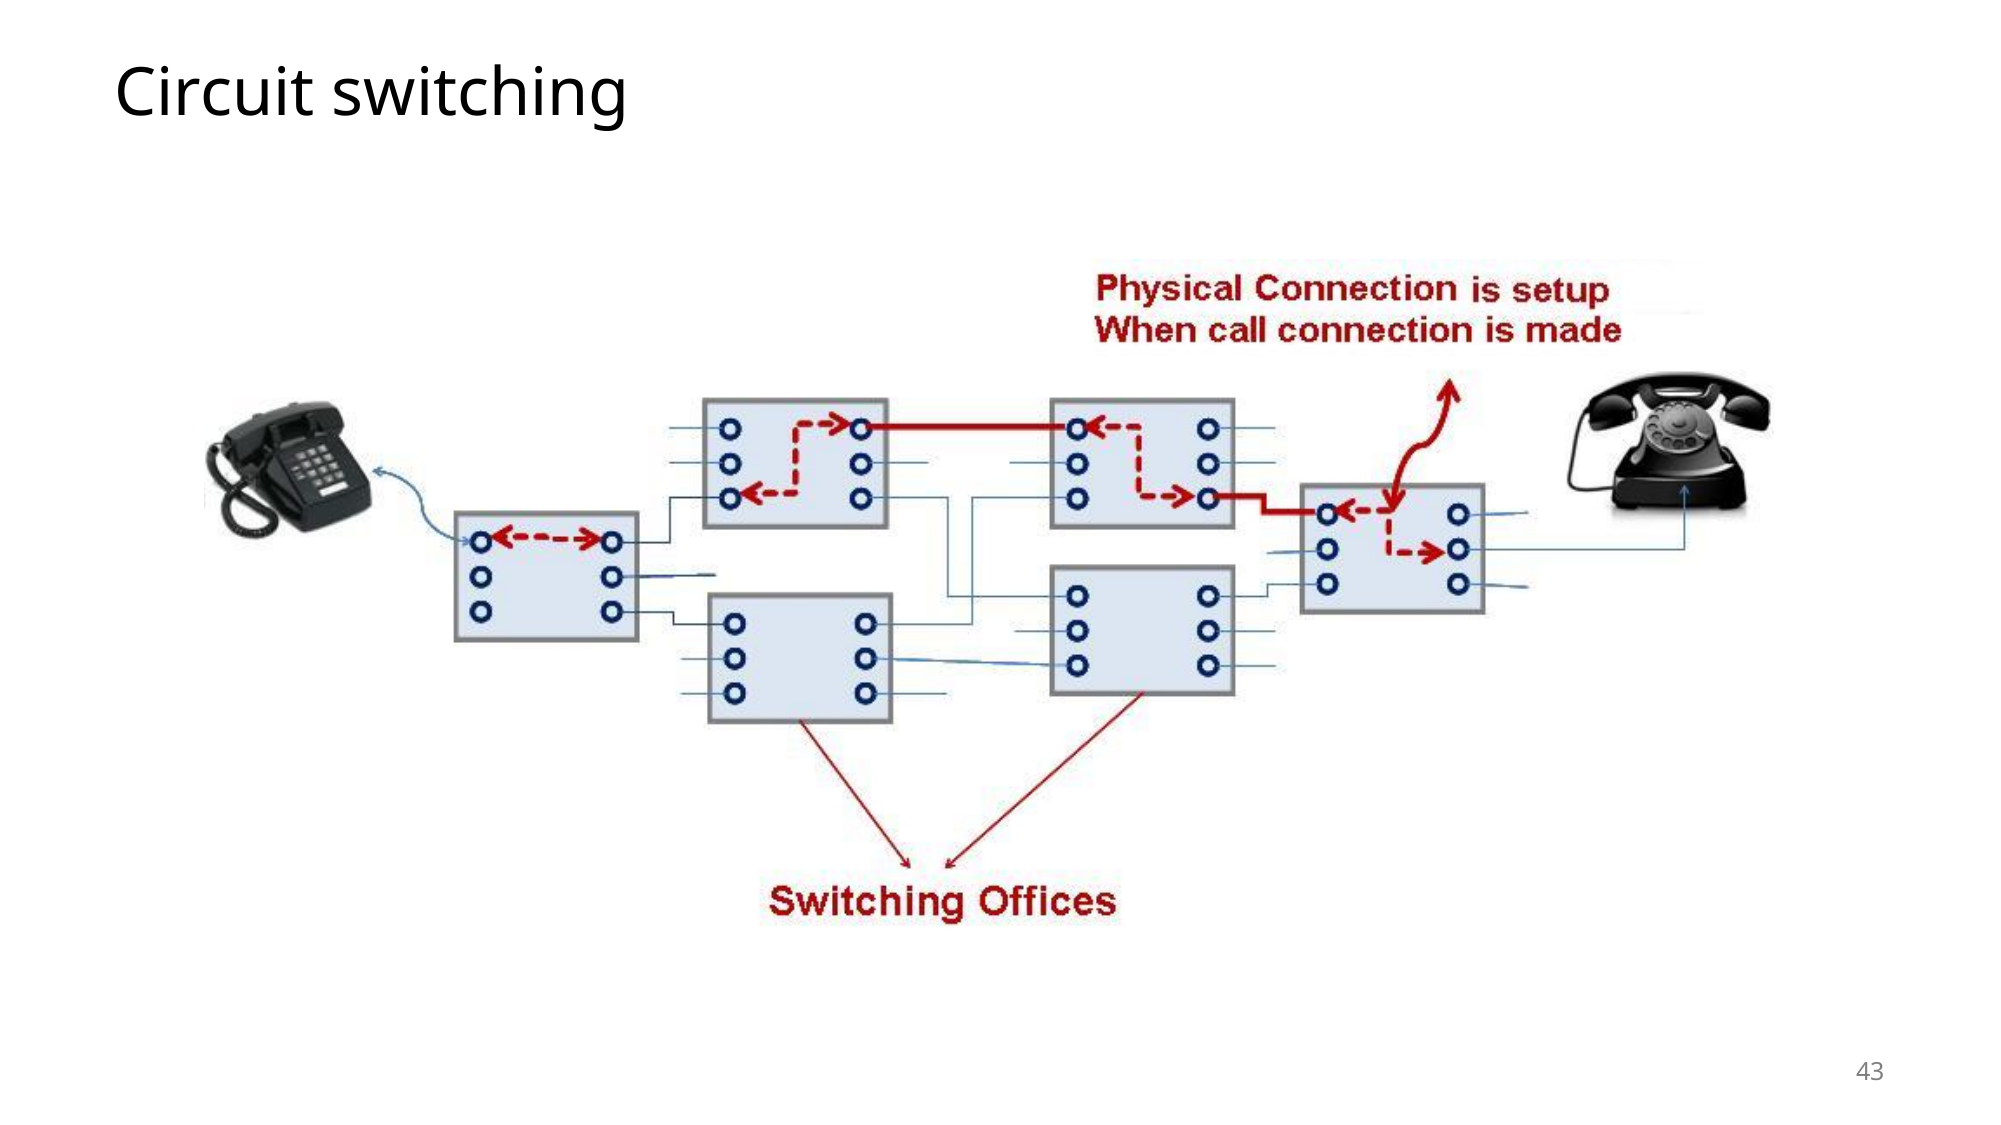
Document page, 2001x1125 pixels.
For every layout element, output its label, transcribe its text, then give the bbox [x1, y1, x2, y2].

picture [204, 259, 1795, 933]
title Circuit switching [99, 37, 1900, 150]
slide_number 43 [1749, 1042, 1900, 1103]
